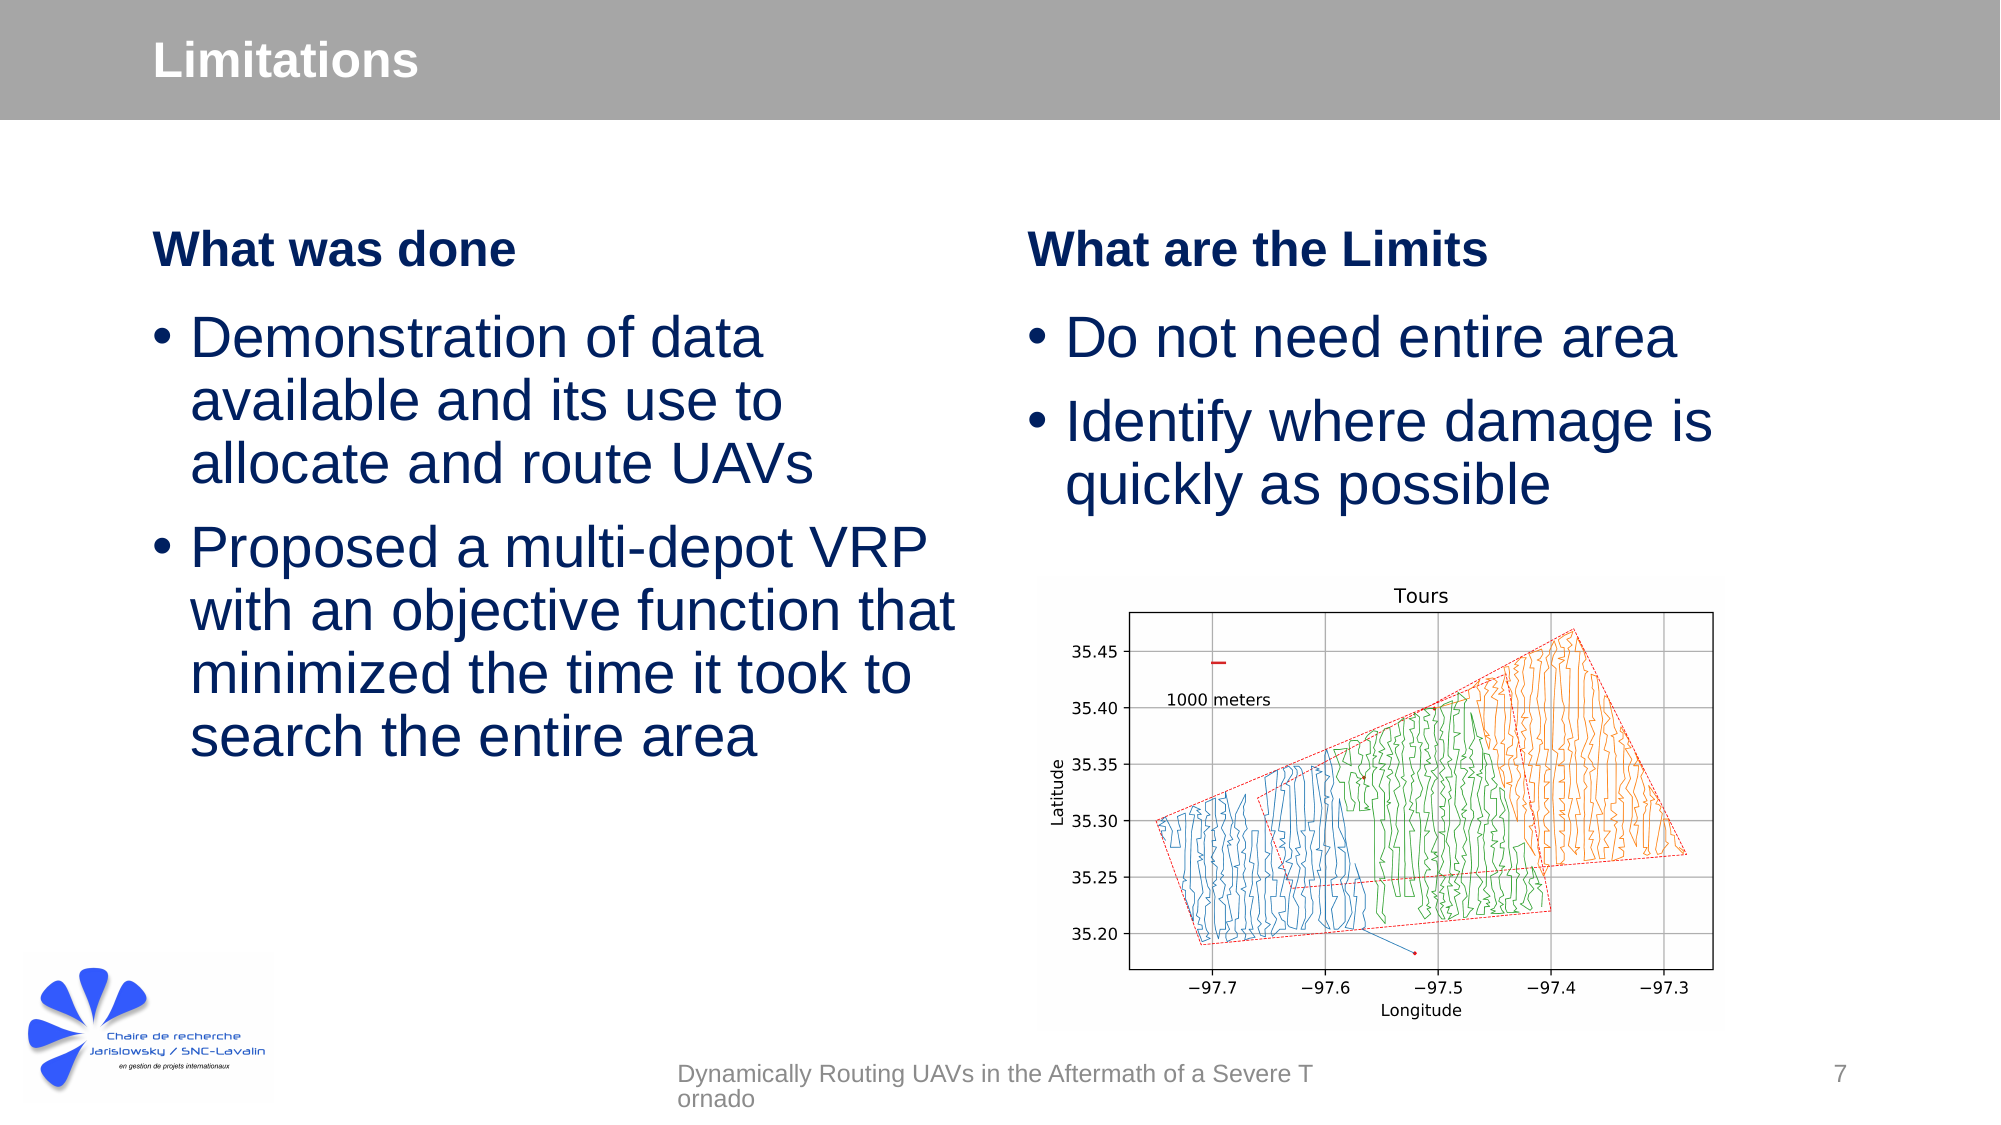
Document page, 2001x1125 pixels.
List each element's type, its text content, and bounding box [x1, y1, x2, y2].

footer Dynamically Routing UAVs in the Aftermath of a Severe Tornado [662, 1042, 1338, 1103]
picture [1037, 576, 1725, 1031]
list Demonstration of data available and its use to allocate and route UAVs Proposed a multi-depot VRP with an objective function that minimized the time it took to search the entire area [137, 299, 984, 1016]
picture [23, 952, 274, 1103]
list What was done [137, 149, 984, 286]
title Limitations [137, 0, 1863, 123]
slide_number 7 [1412, 1042, 1863, 1103]
list What are the Limits [1012, 149, 1863, 286]
list Do not need entire area Identify where damage is quickly as possible [1012, 299, 1863, 1016]
